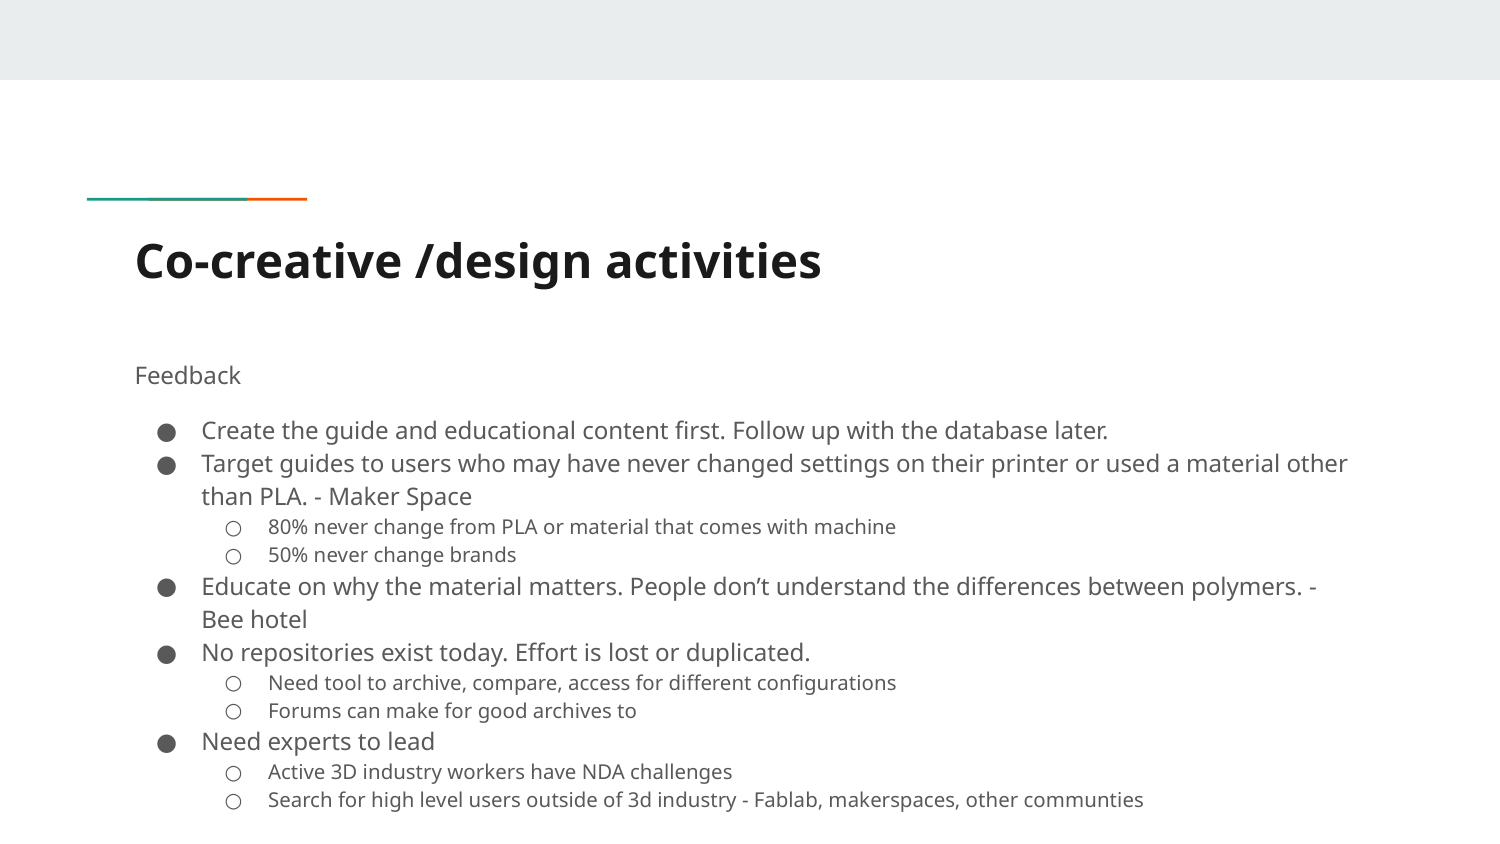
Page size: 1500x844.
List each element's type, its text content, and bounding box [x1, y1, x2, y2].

list Feedback Create the guide and educational content first. Follow up with the database later. Target guides to users who may have never changed settings on their printer or used a material other than PLA. - Maker Space 80% never change from PLA or material that comes with machine 50% never change brands Educate on why the material matters. People don’t understand the differences between polymers. - Bee hotel No repositories exist today. Effort is lost or duplicated. Need tool to archive, compare, access for different configurations Forums can make for good archives to Need experts to lead Active 3D industry workers have NDA challenges Search for high level users outside of 3d industry - Fablab, makerspaces, other communties [119, 341, 1381, 828]
title Co-creative /design activities [119, 216, 1381, 305]
